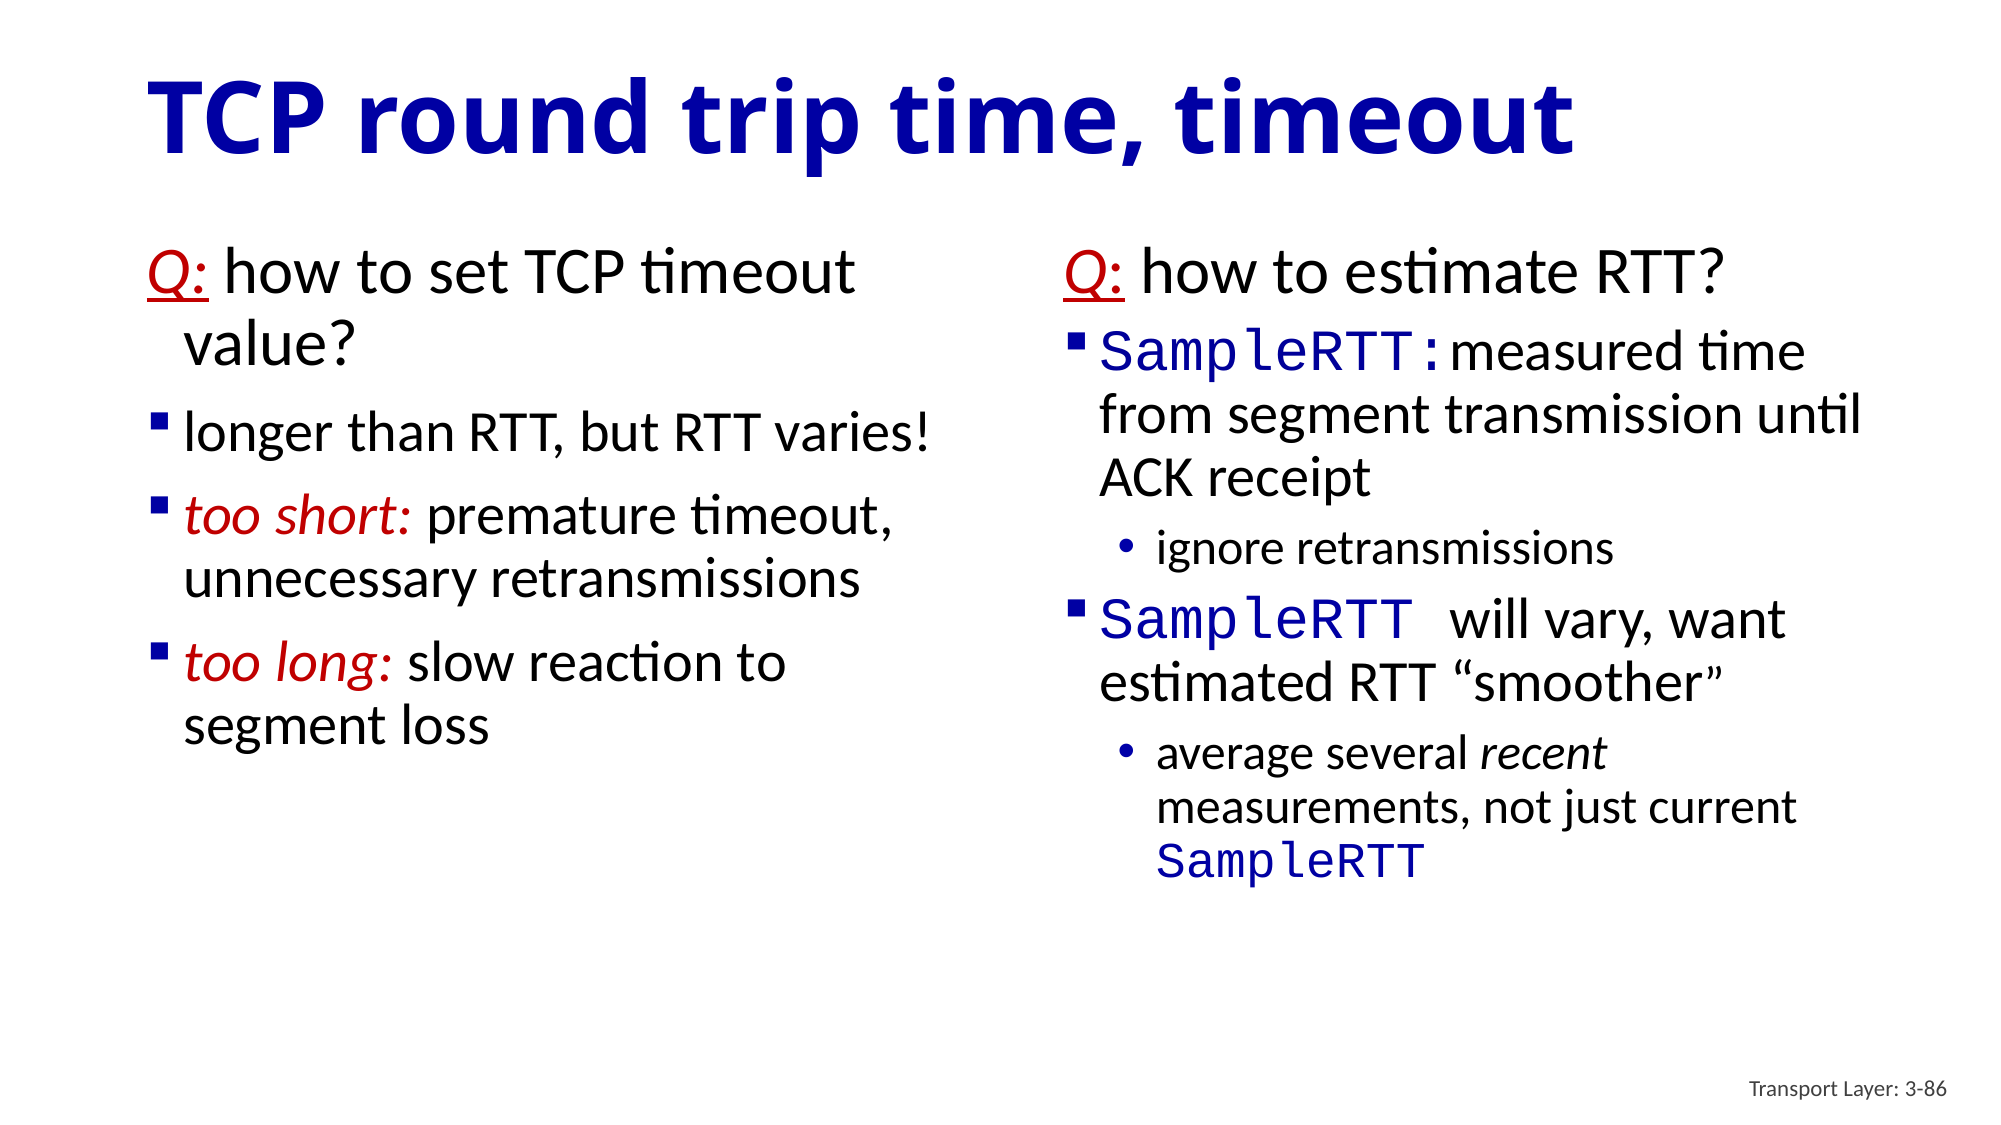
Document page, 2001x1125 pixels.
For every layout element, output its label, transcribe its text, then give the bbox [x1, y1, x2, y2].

title TCP round trip time, timeout [131, 47, 2000, 195]
text_box Q: how to set TCP timeout value? longer than RTT, but RTT varies! too short: premature timeout, unnecessary retransmissions too long: slow reaction to segment loss [110, 228, 966, 991]
slide_number Transport Layer: 3-86 [1512, 1056, 1963, 1117]
text_box Q: how to estimate RTT? SampleRTT:measured time from segment transmission until ACK receipt ignore retransmissions SampleRTT will vary, want estimated RTT “smoother” average several recent measurements, not just current SampleRTT [1026, 228, 1940, 991]
